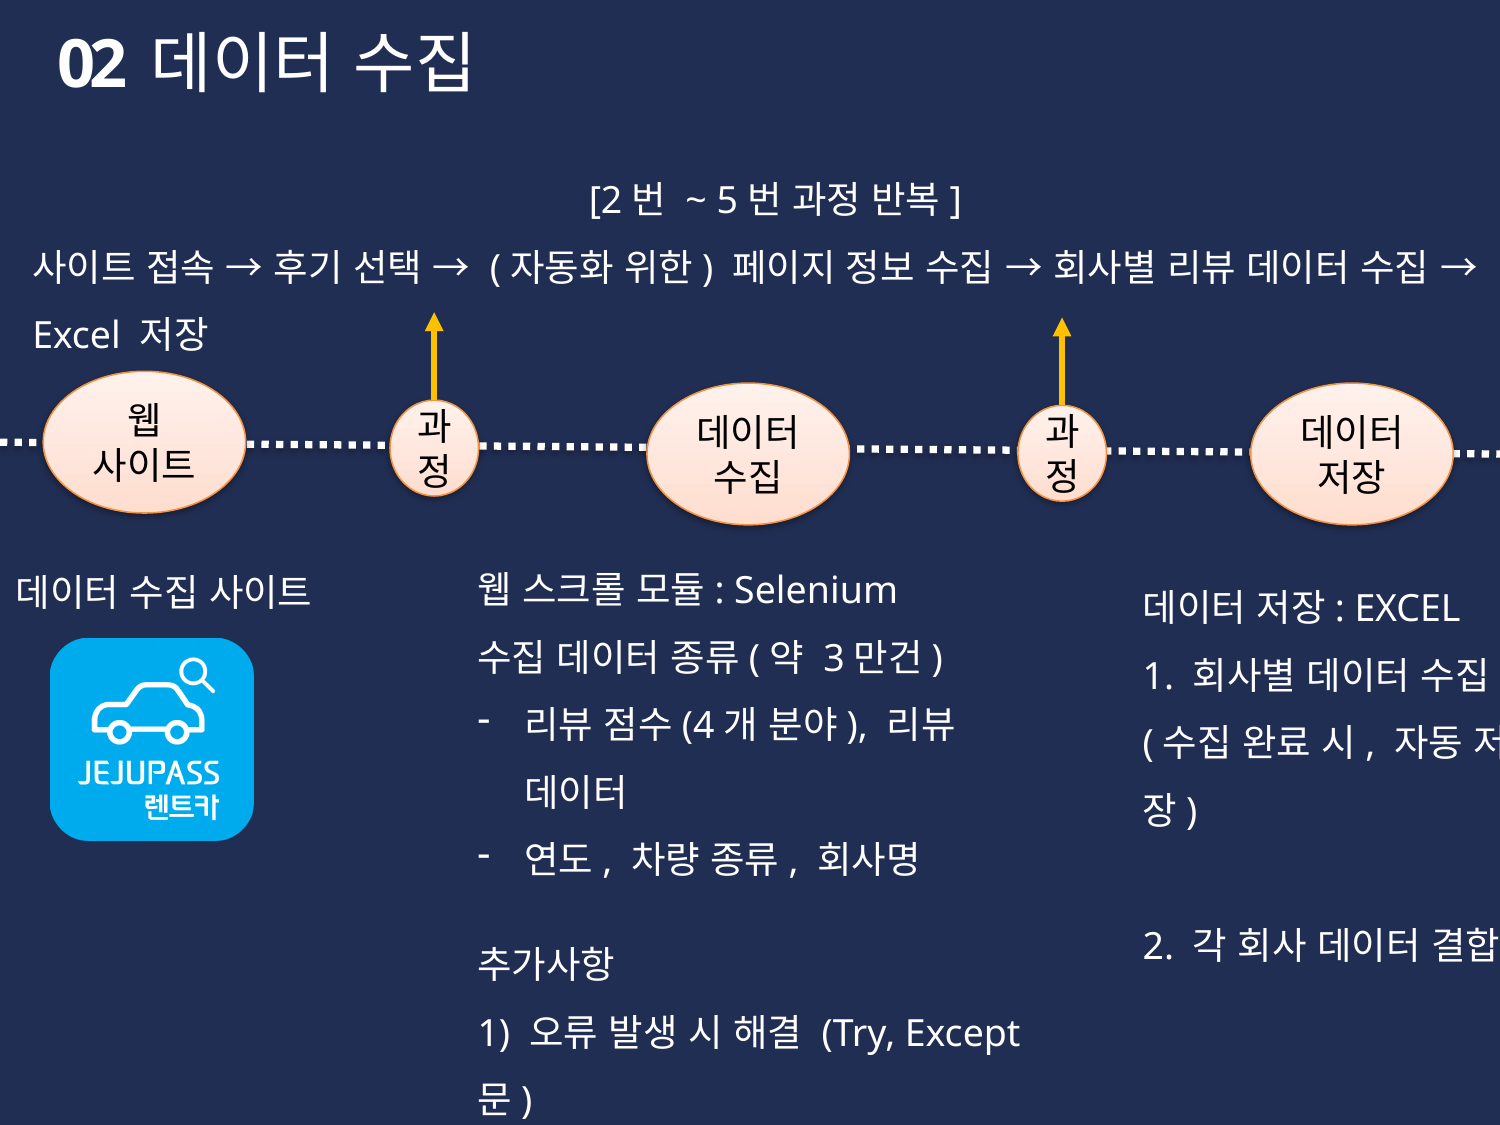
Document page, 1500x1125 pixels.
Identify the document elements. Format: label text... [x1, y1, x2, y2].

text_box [0, 311, 1500, 526]
text_box [2번 ~ 5번 과정 반복] 사이트 접속 → 후기 선택 → (자동화 위한) 페이지 정보 수집 → 회사별 리뷰 데이터 수집 → Excel 저장 [17, 146, 1500, 311]
text_box 웹 스크롤 모듈: Selenium 수집 데이터 종류(약 3만건) 리뷰 점수(4개 분야), 리뷰 데이터 연도, 차량 종류, 회사명 추가사항 1) 오류 발생 시 해결 (Try, Except문) 2) 자동 및 함수화(For문) 3) 진행 상황 표시 [462, 536, 1047, 1125]
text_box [0, 538, 329, 842]
text_box 데이터 저장: EXCEL 1. 회사별 데이터 수집 (수집 완료 시, 자동 저장) 2. 각 회사 데이터 결합 [1127, 554, 1500, 975]
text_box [42, 13, 656, 110]
